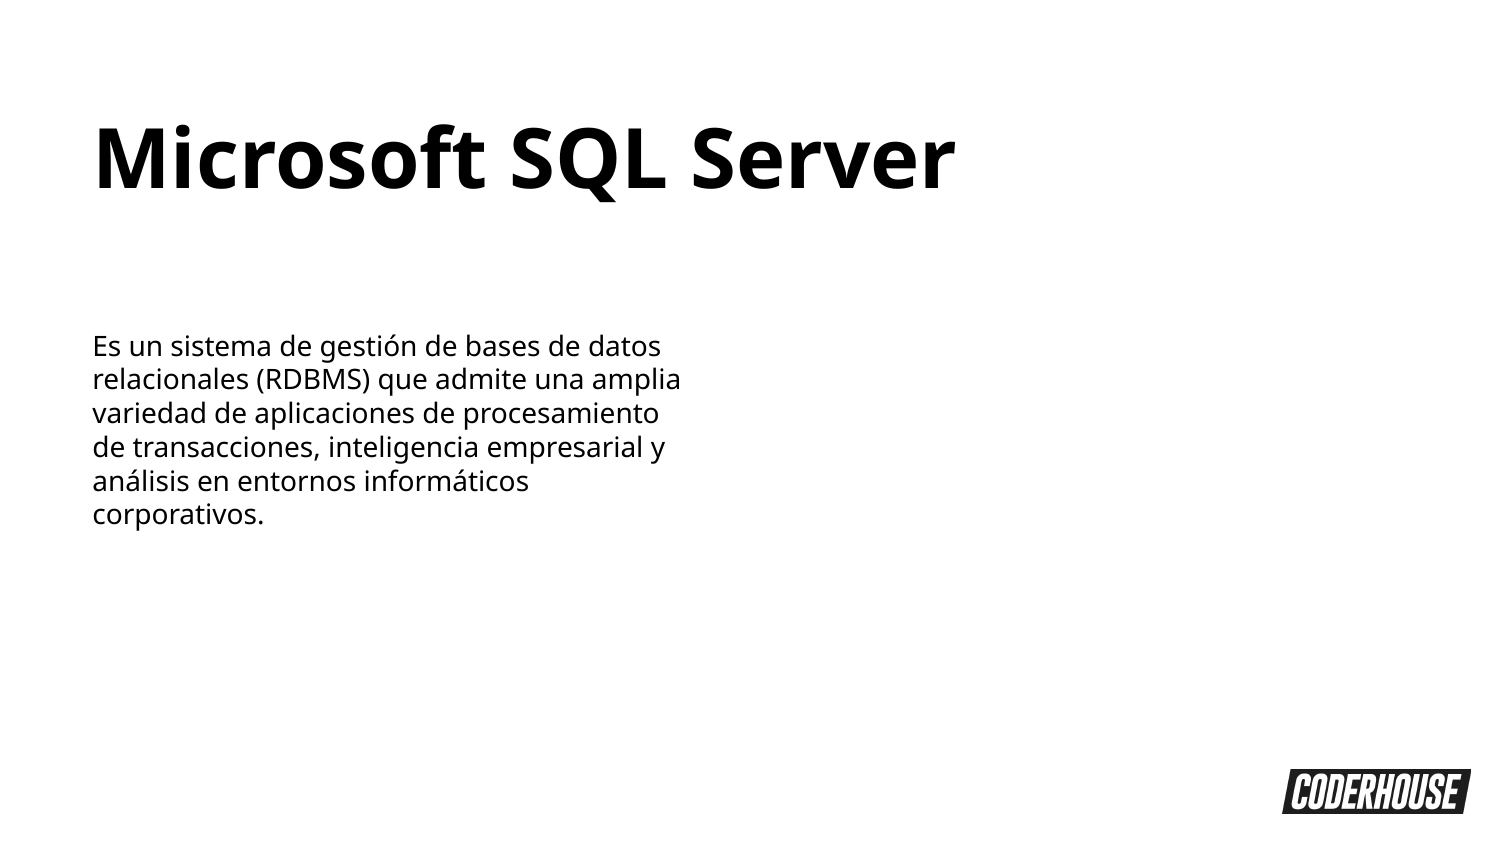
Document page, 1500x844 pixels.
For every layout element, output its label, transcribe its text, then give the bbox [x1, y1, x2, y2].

text_box Es un sistema de gestión de bases de datos relacionales (RDBMS) que admite una amplia variedad de aplicaciones de procesamiento de transacciones, inteligencia empresarial y análisis en entornos informáticos corporativos. [77, 312, 707, 579]
text_box Microsoft SQL Server [77, 101, 1414, 222]
picture [1281, 769, 1471, 814]
